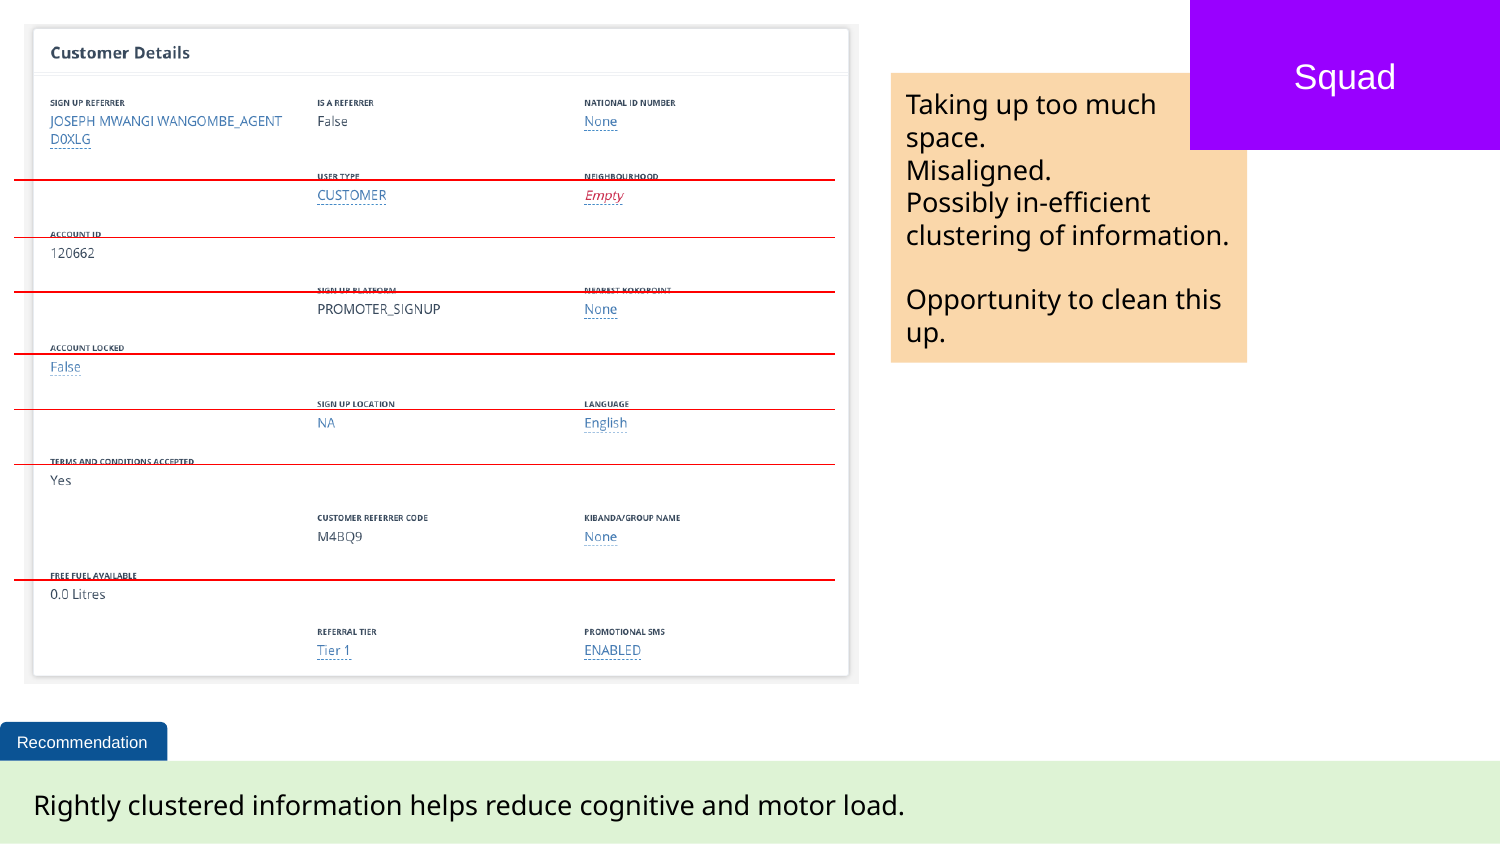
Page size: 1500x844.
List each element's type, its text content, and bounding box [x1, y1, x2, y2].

text_box Rightly clustered information helps reduce cognitive and motor load. [18, 773, 1256, 836]
text_box Squad [1190, 0, 1500, 150]
text_box Taking up too much space. Misaligned. Possibly in-efficient clustering of information. Opportunity to clean this up. [890, 72, 1248, 363]
picture [24, 24, 860, 684]
